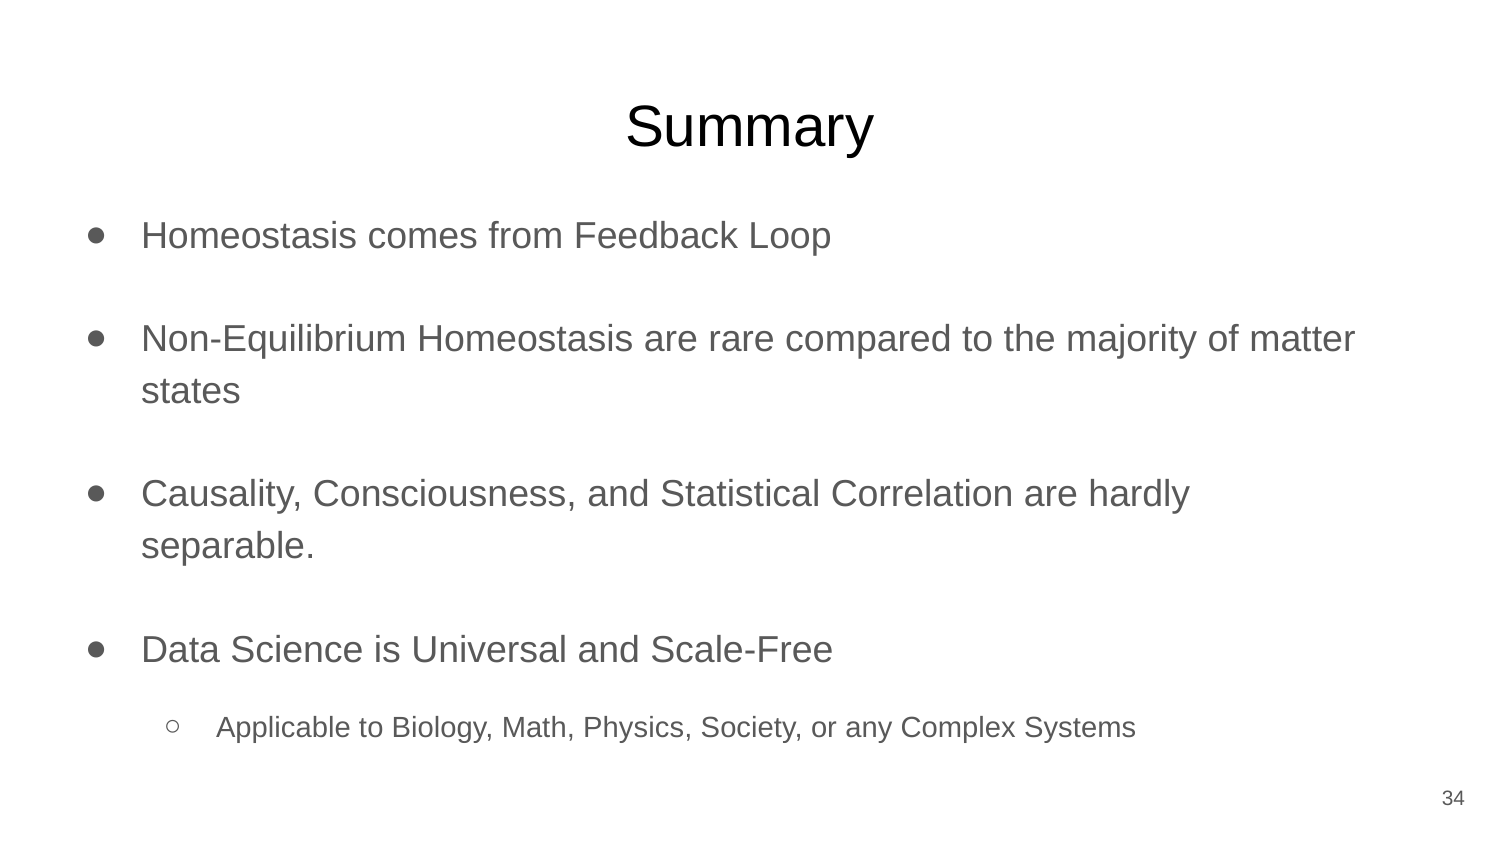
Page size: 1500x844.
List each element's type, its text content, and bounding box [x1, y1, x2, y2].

slide_number 34 [1389, 764, 1480, 830]
list Homeostasis comes from Feedback Loop Non-Equilibrium Homeostasis are rare compared to the majority of matter states Causality, Consciousness, and Statistical Correlation are hardly separable. Data Science is Universal and Scale-Free Applicable to Biology, Math, Physics, Society, or any Complex Systems [51, 189, 1379, 750]
title Summary [51, 72, 1449, 167]
